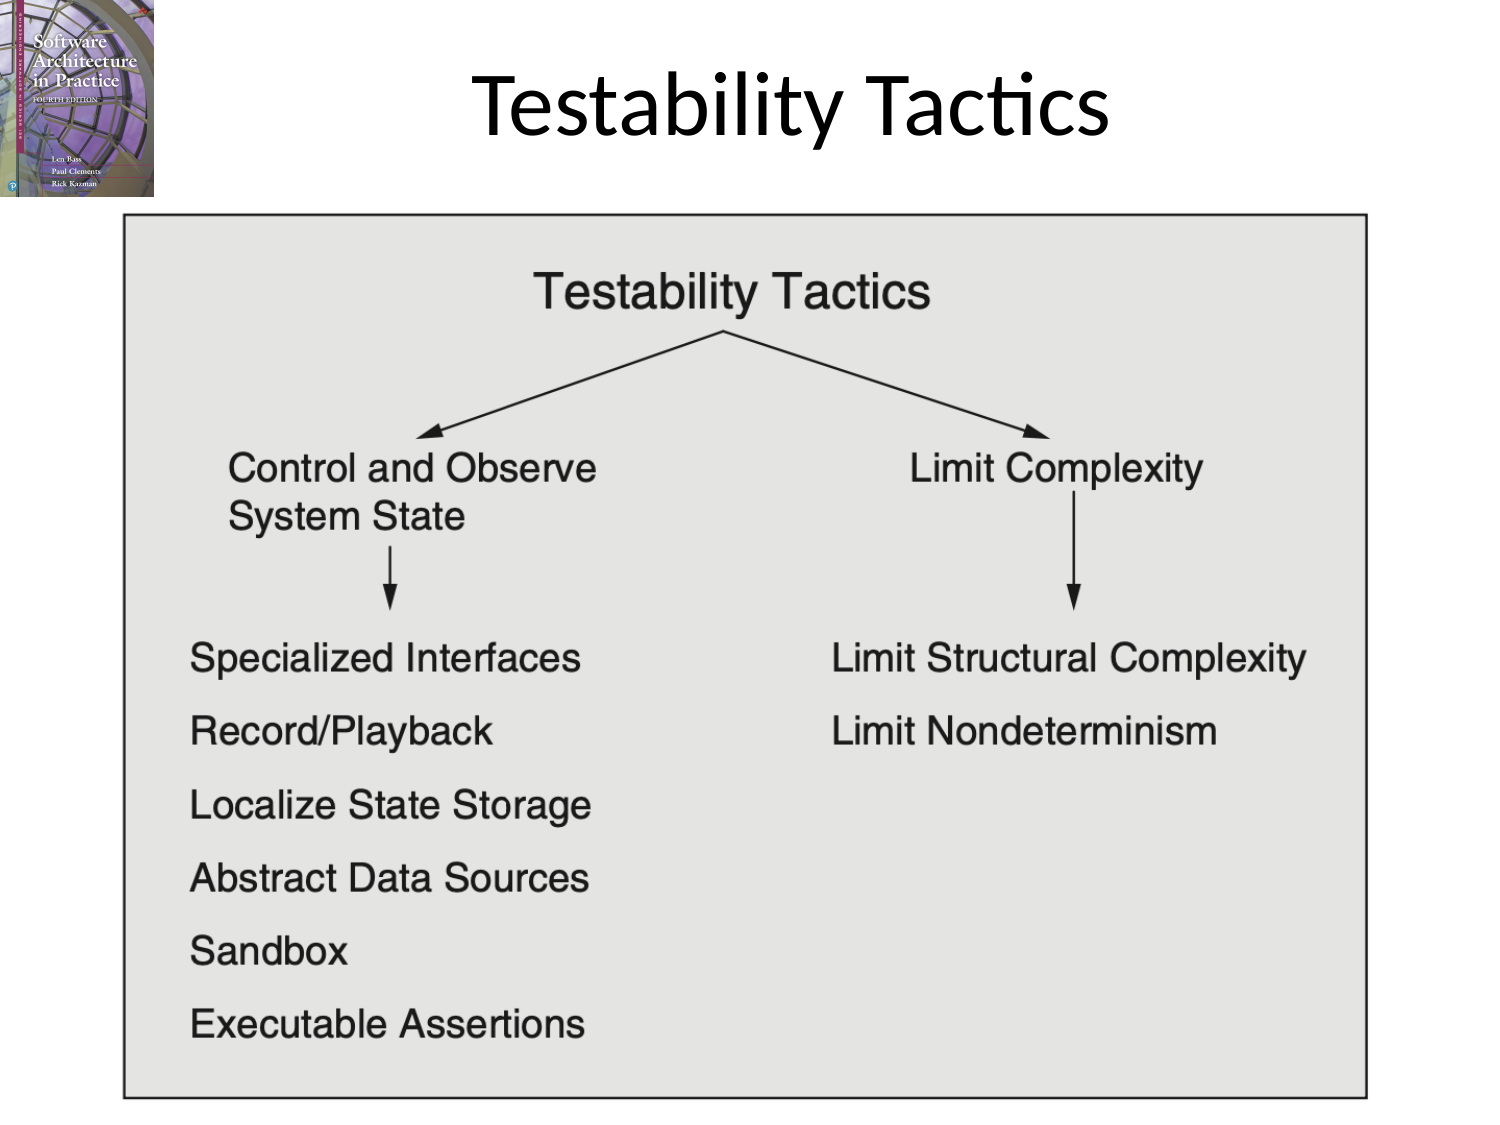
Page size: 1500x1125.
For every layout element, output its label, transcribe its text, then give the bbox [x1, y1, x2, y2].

picture [0, 0, 154, 197]
title Testability Tactics [159, 45, 1425, 173]
picture [108, 198, 1392, 1118]
